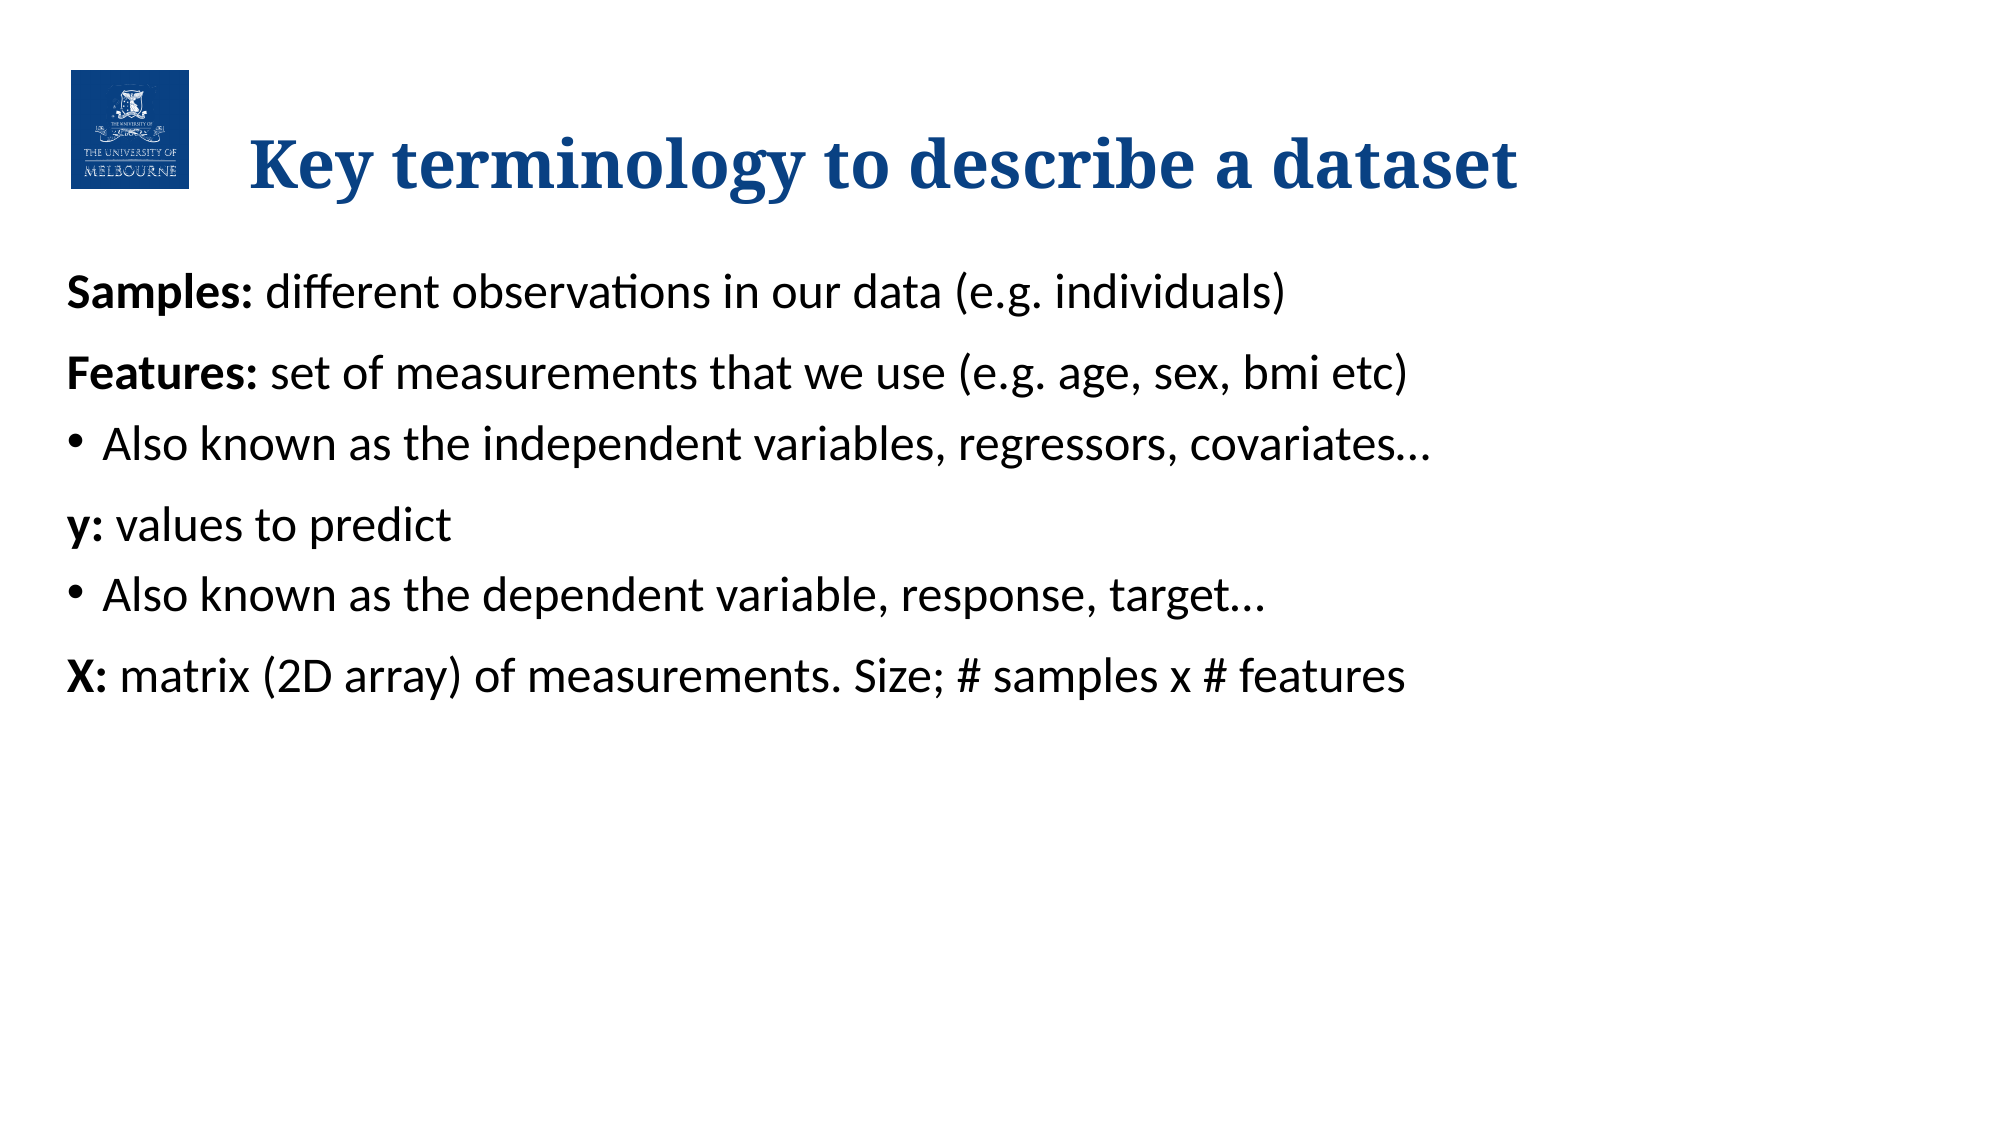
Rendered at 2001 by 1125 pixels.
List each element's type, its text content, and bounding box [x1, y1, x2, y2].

list Samples: different observations in our data (e.g. individuals) Features: set of measurements that we use (e.g. age, sex, bmi etc) Also known as the independent variables, regressors, covariates… y: values to predict Also known as the dependent variable, response, target… X: matrix (2D array) of measurements. Size; # samples x # features [51, 251, 1924, 970]
title Key terminology to describe a dataset [234, 64, 1924, 211]
picture [71, 70, 189, 189]
